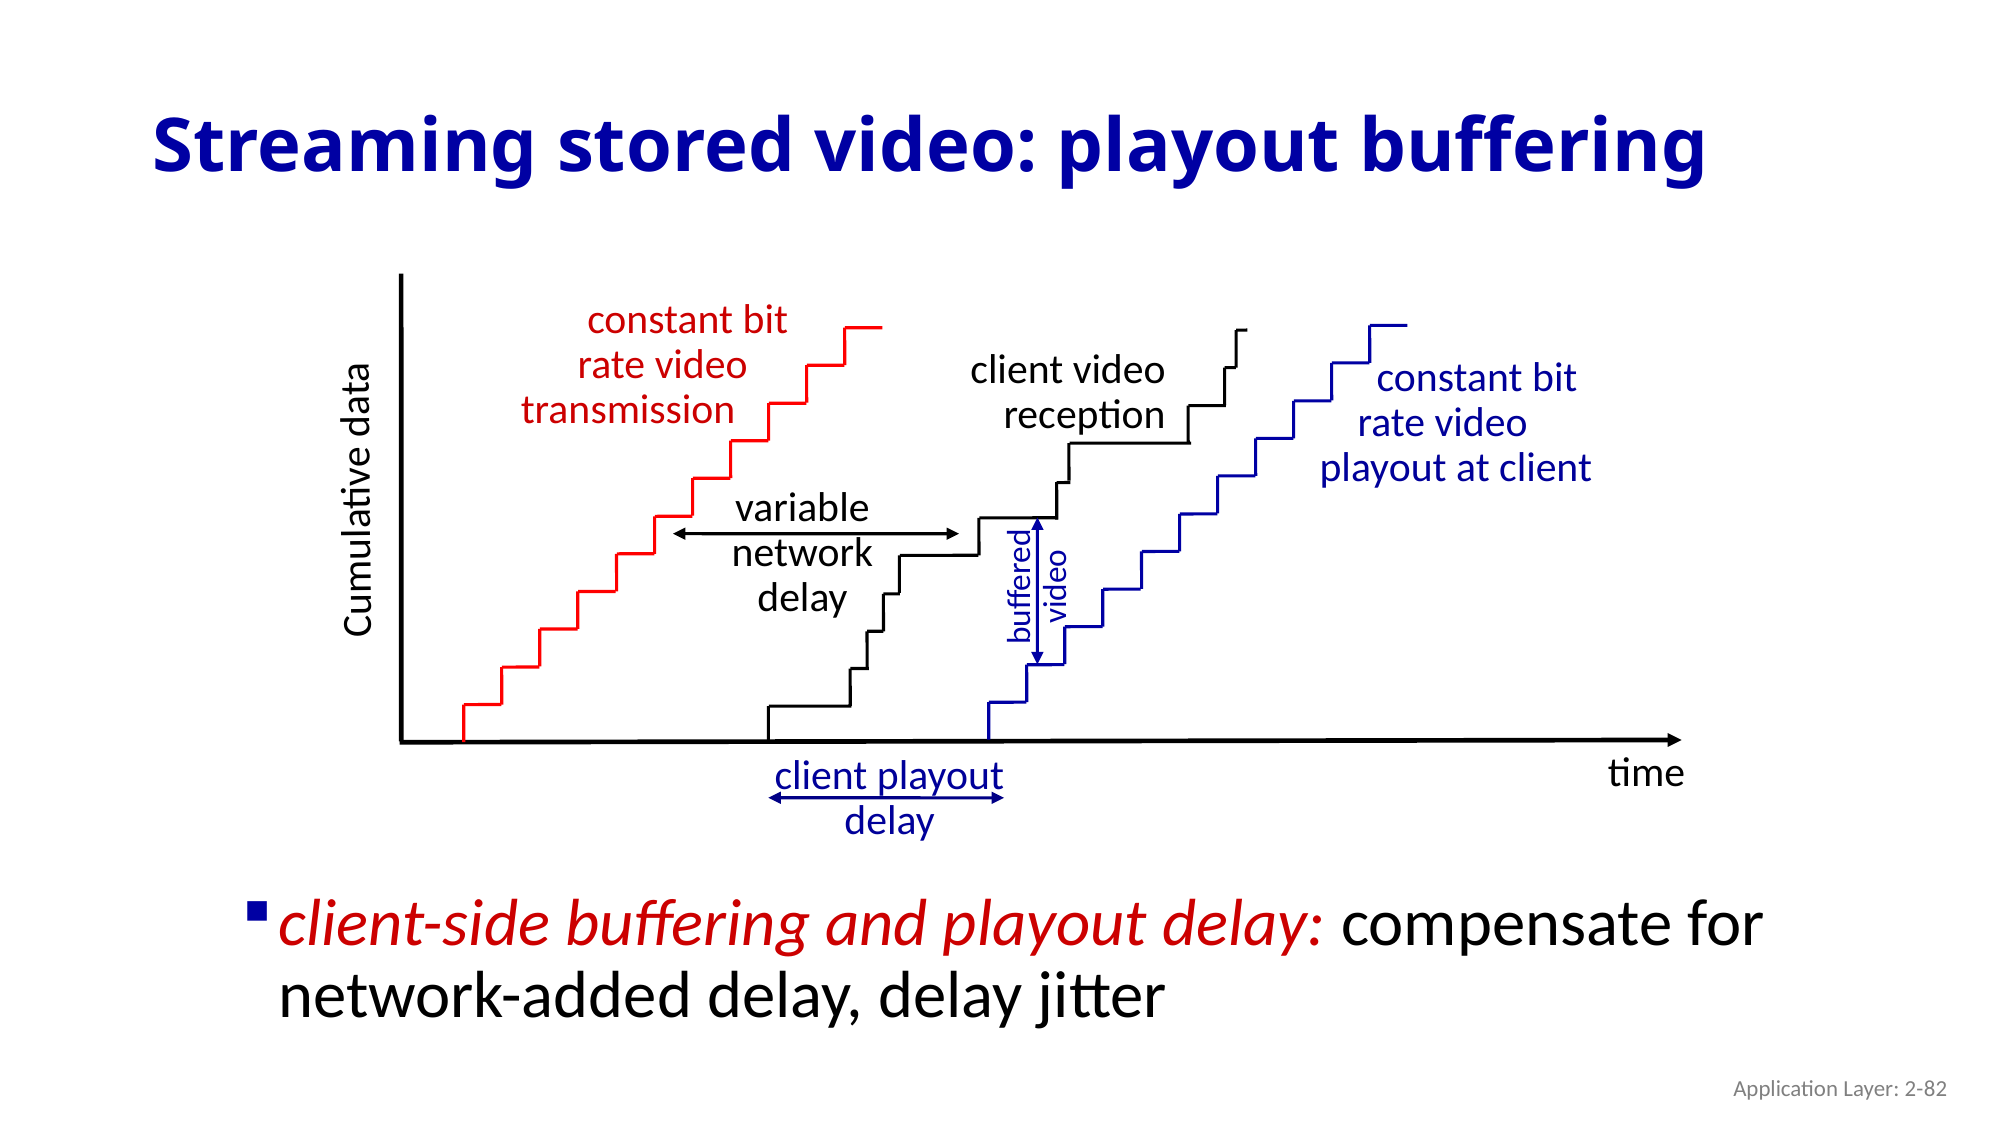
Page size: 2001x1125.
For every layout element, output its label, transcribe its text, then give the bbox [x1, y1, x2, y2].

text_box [673, 330, 751, 744]
text_box time [1609, 743, 1701, 804]
text_box Cumulative data [324, 331, 388, 653]
slide_number Application Layer: 2-82 [1512, 1056, 1963, 1117]
text_box constant bit rate video transmission [505, 290, 813, 327]
title Streaming stored video: playout buffering [137, 74, 1863, 221]
text_box client-side buffering and playout delay: compensate for network-added delay, delay jitter [205, 880, 1931, 1027]
text_box [1609, 733, 1682, 743]
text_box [463, 327, 751, 743]
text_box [751, 325, 1609, 853]
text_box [994, 512, 1082, 665]
